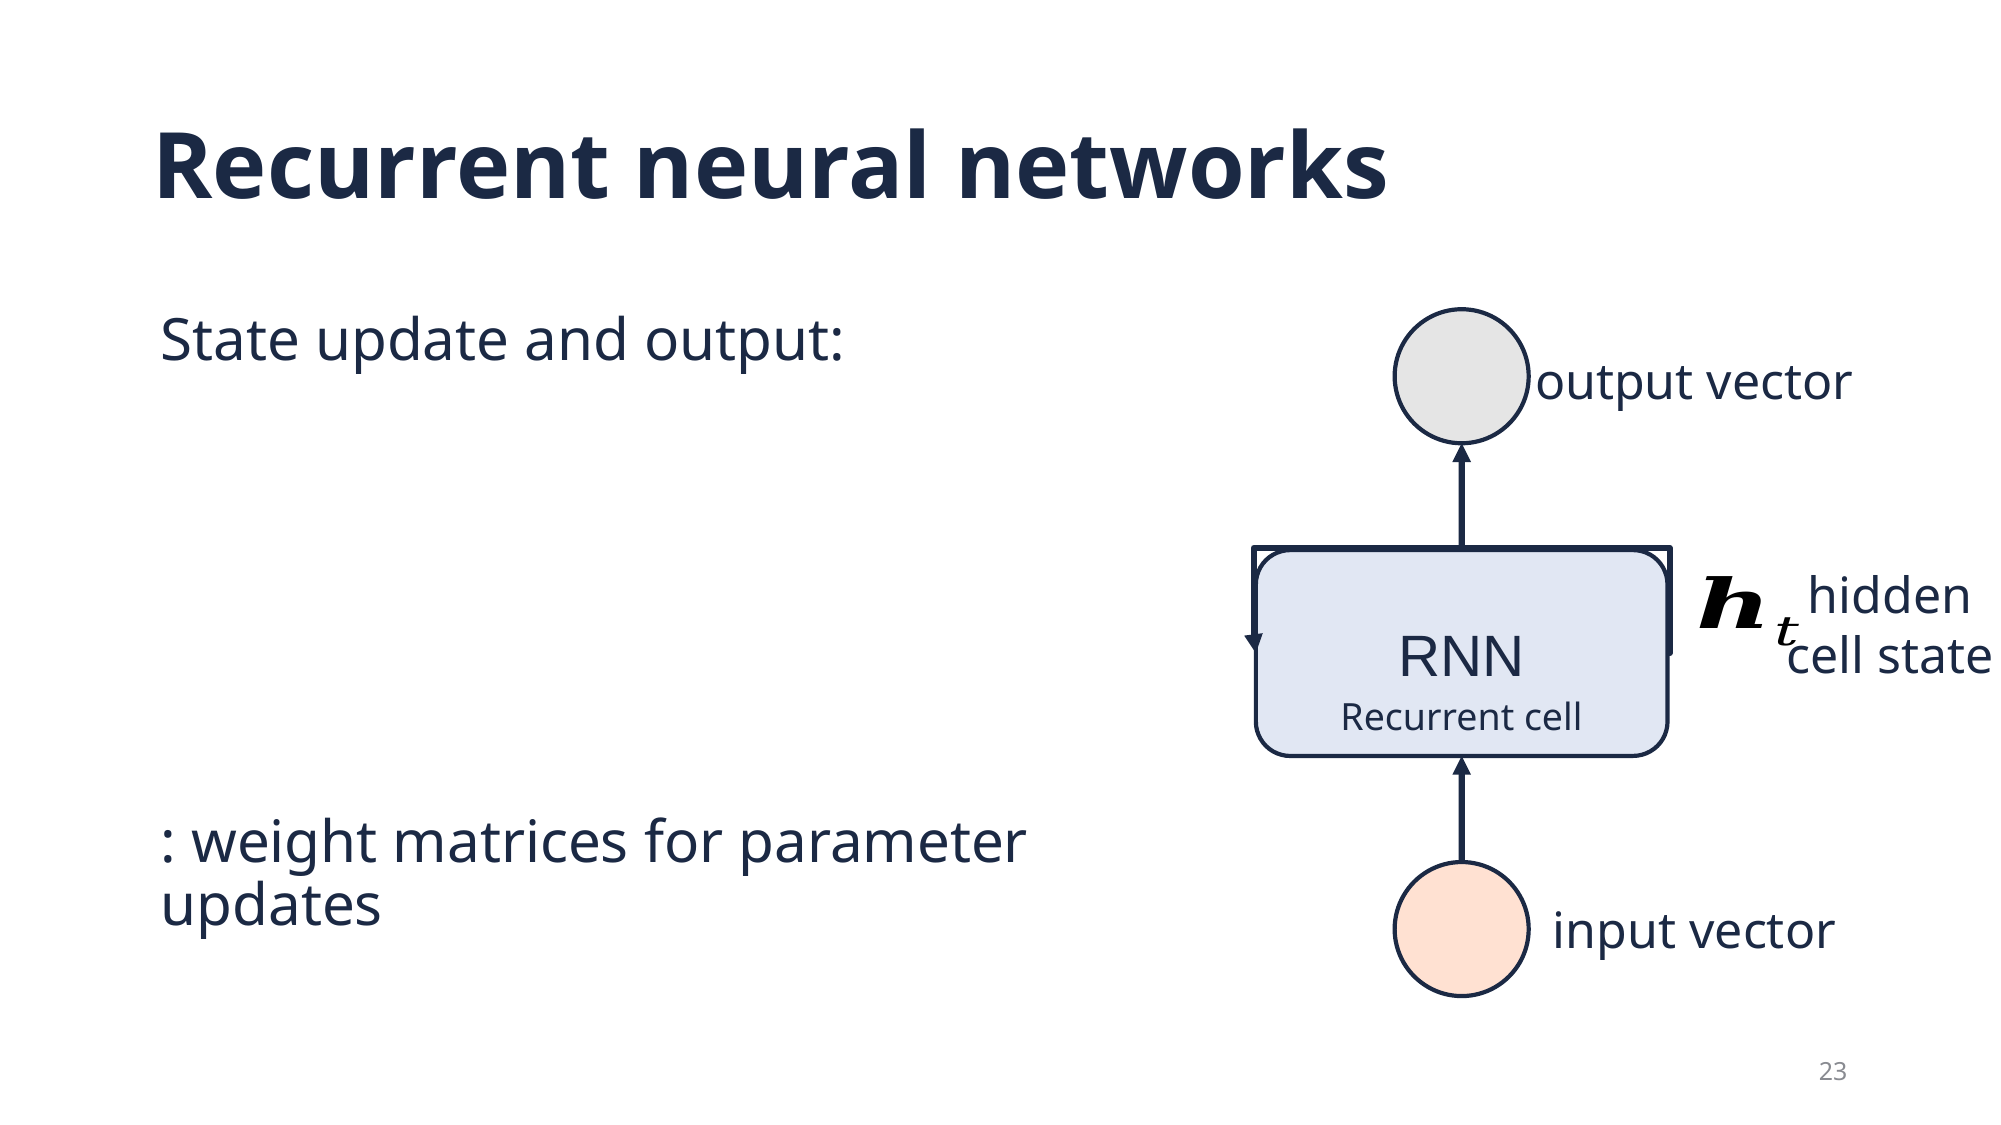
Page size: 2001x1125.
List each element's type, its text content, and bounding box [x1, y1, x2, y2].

text_box Recurrent cell [1325, 685, 1598, 746]
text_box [1255, 652, 1668, 656]
text_box hidden cell state [1766, 556, 2000, 692]
text_box RNN [1257, 551, 1667, 652]
text_box input vector [1537, 891, 1864, 966]
slide_number 23 [1412, 1042, 1863, 1103]
text_box RNN [1253, 661, 1670, 759]
text_box output vector [1520, 342, 1882, 418]
title Recurrent neural networks [137, 59, 1863, 278]
